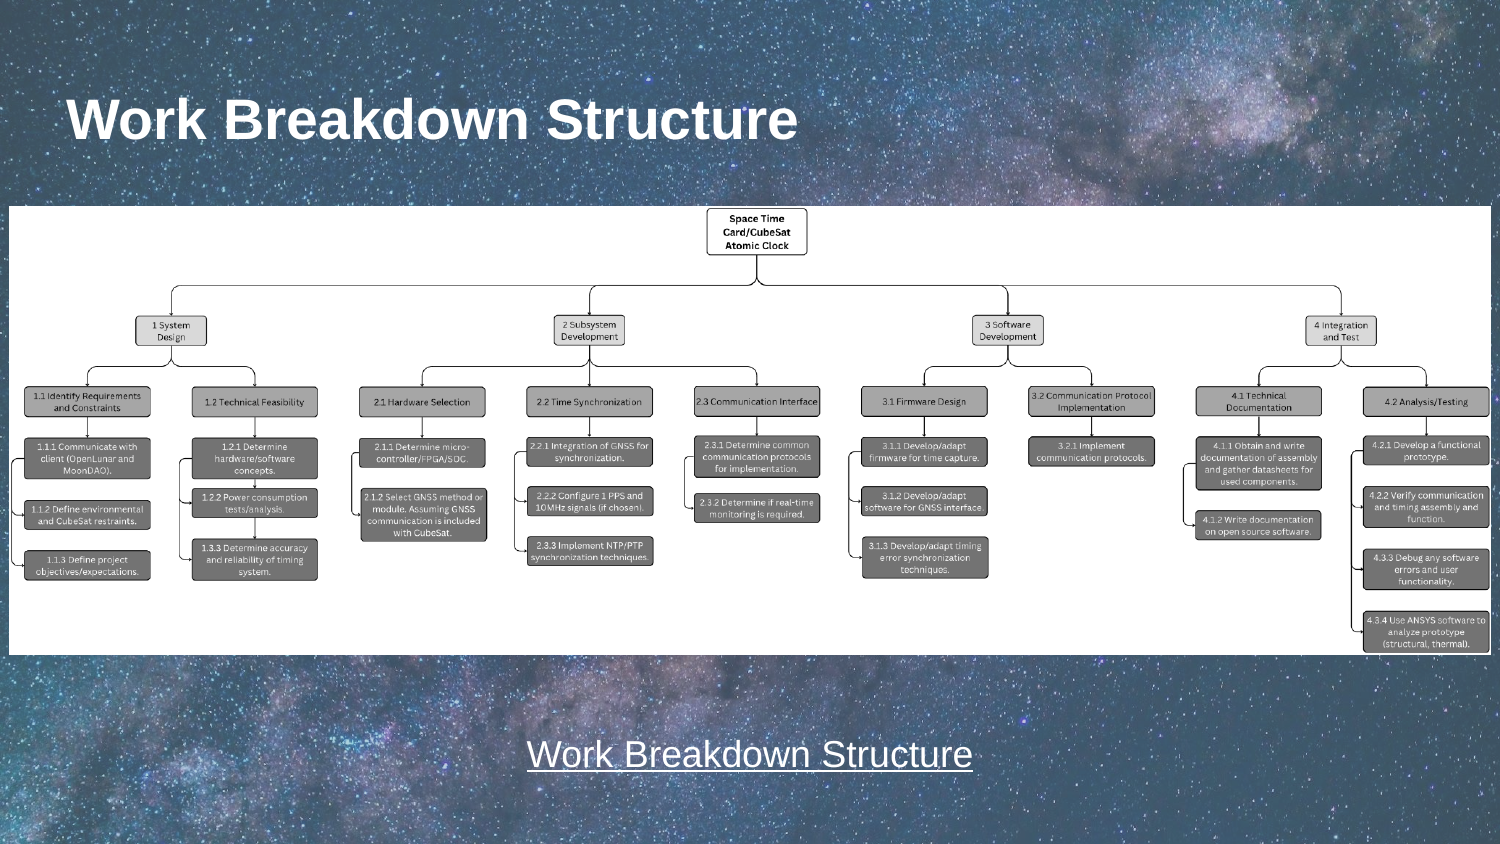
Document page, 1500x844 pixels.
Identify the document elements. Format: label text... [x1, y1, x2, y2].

title Work Breakdown Structure [51, 72, 1449, 167]
picture [8, 206, 1491, 655]
text_box Work Breakdown Structure [440, 714, 1060, 797]
